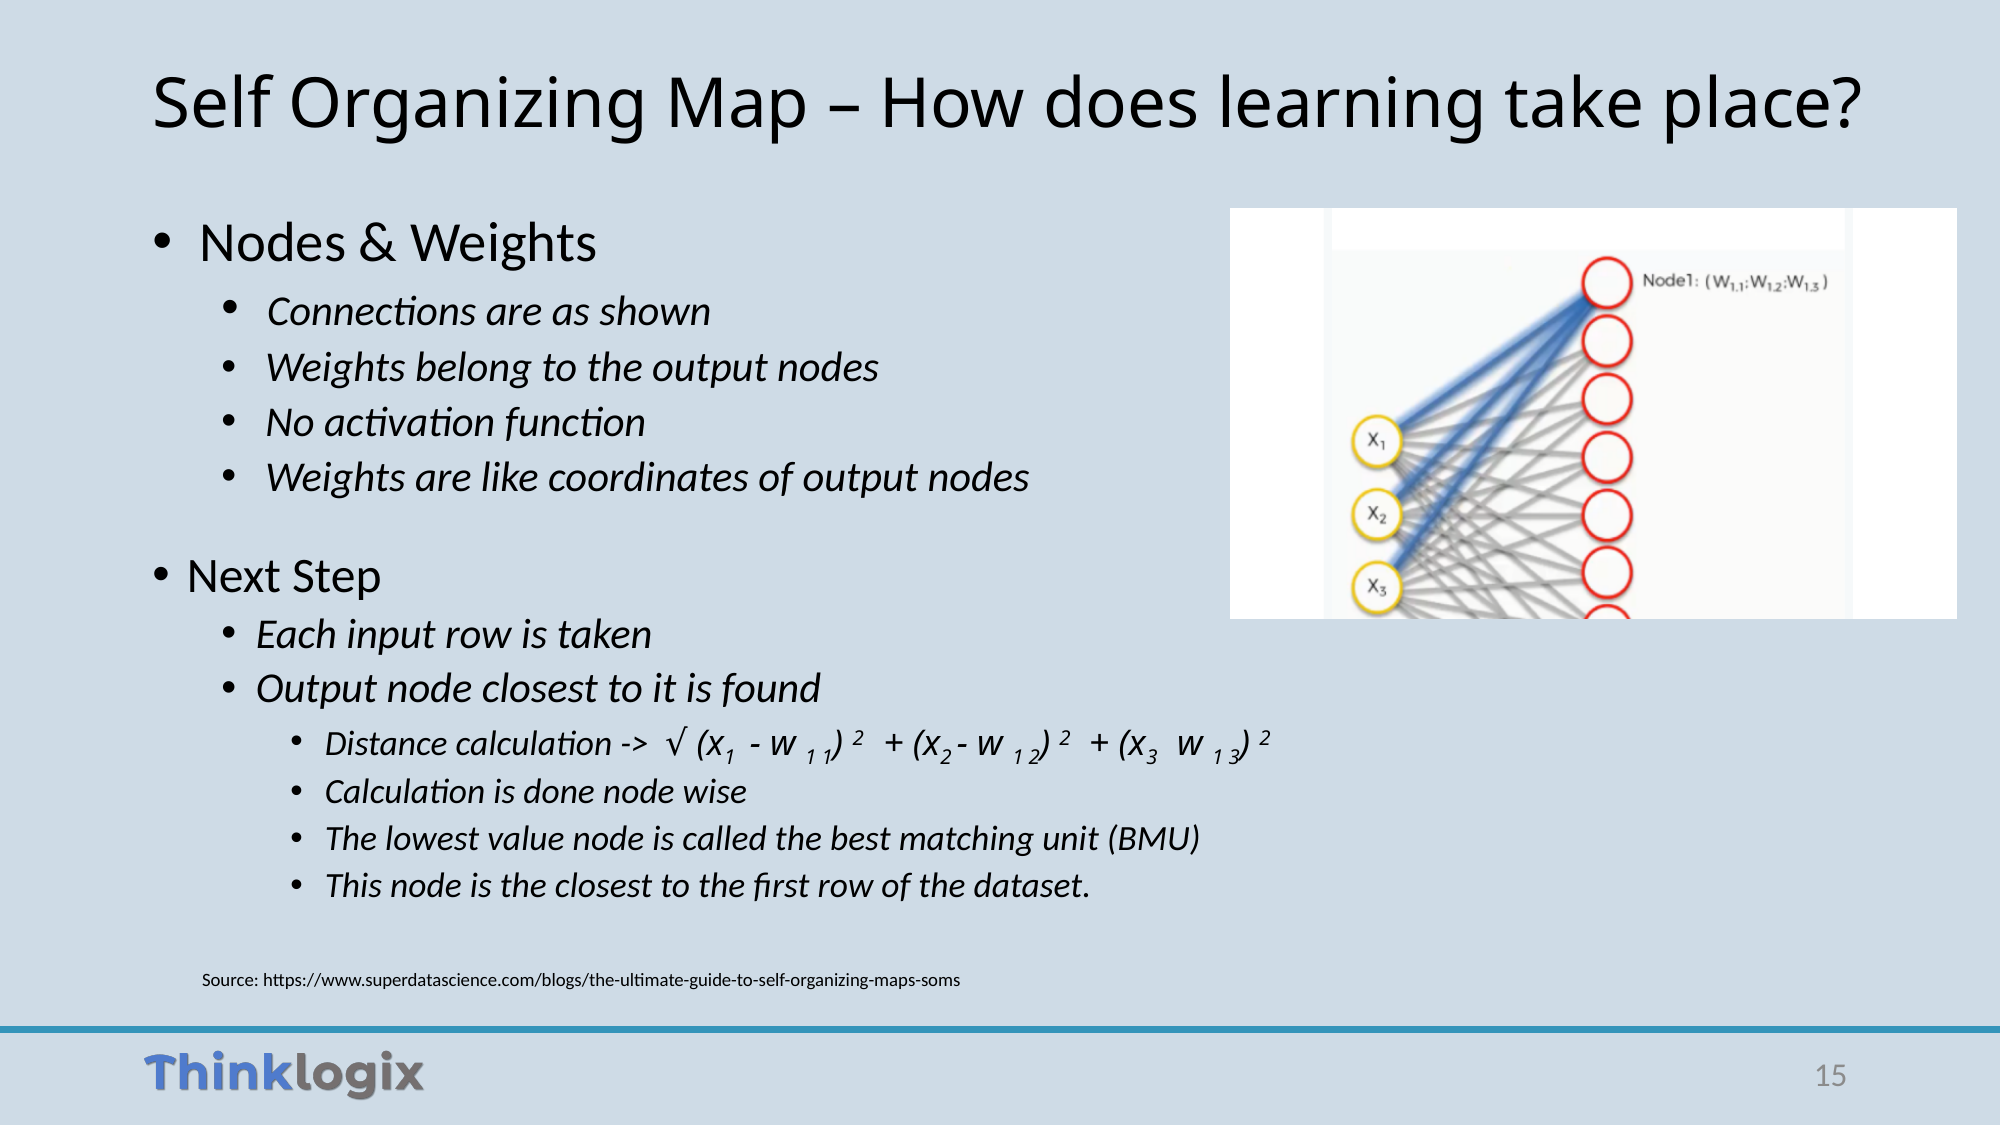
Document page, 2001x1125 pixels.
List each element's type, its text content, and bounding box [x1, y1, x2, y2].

picture [1230, 208, 1957, 619]
title Self Organizing Map – How does learning take place? [137, 59, 1957, 165]
slide_number 15 [1412, 1042, 1863, 1103]
picture [115, 1036, 456, 1109]
list Nodes & Weights Connections are as shown Weights belong to the output nodes No activation function Weights are like coordinates of output nodes Next Step Each input row is taken Output node closest to it is found Distance calculation -> √ (x1 - w 1 1) 2 + (x2 - w 1 2) 2 + (x3 w 1 3) 2 Calculation is done node wise The lowest value node is called the best matching unit (BMU) This node is the closest to the first row of the dataset. [137, 205, 1863, 920]
text_box Source: https://www.superdatascience.com/blogs/the-ultimate-guide-to-self-organizing-maps-soms [187, 960, 1957, 998]
